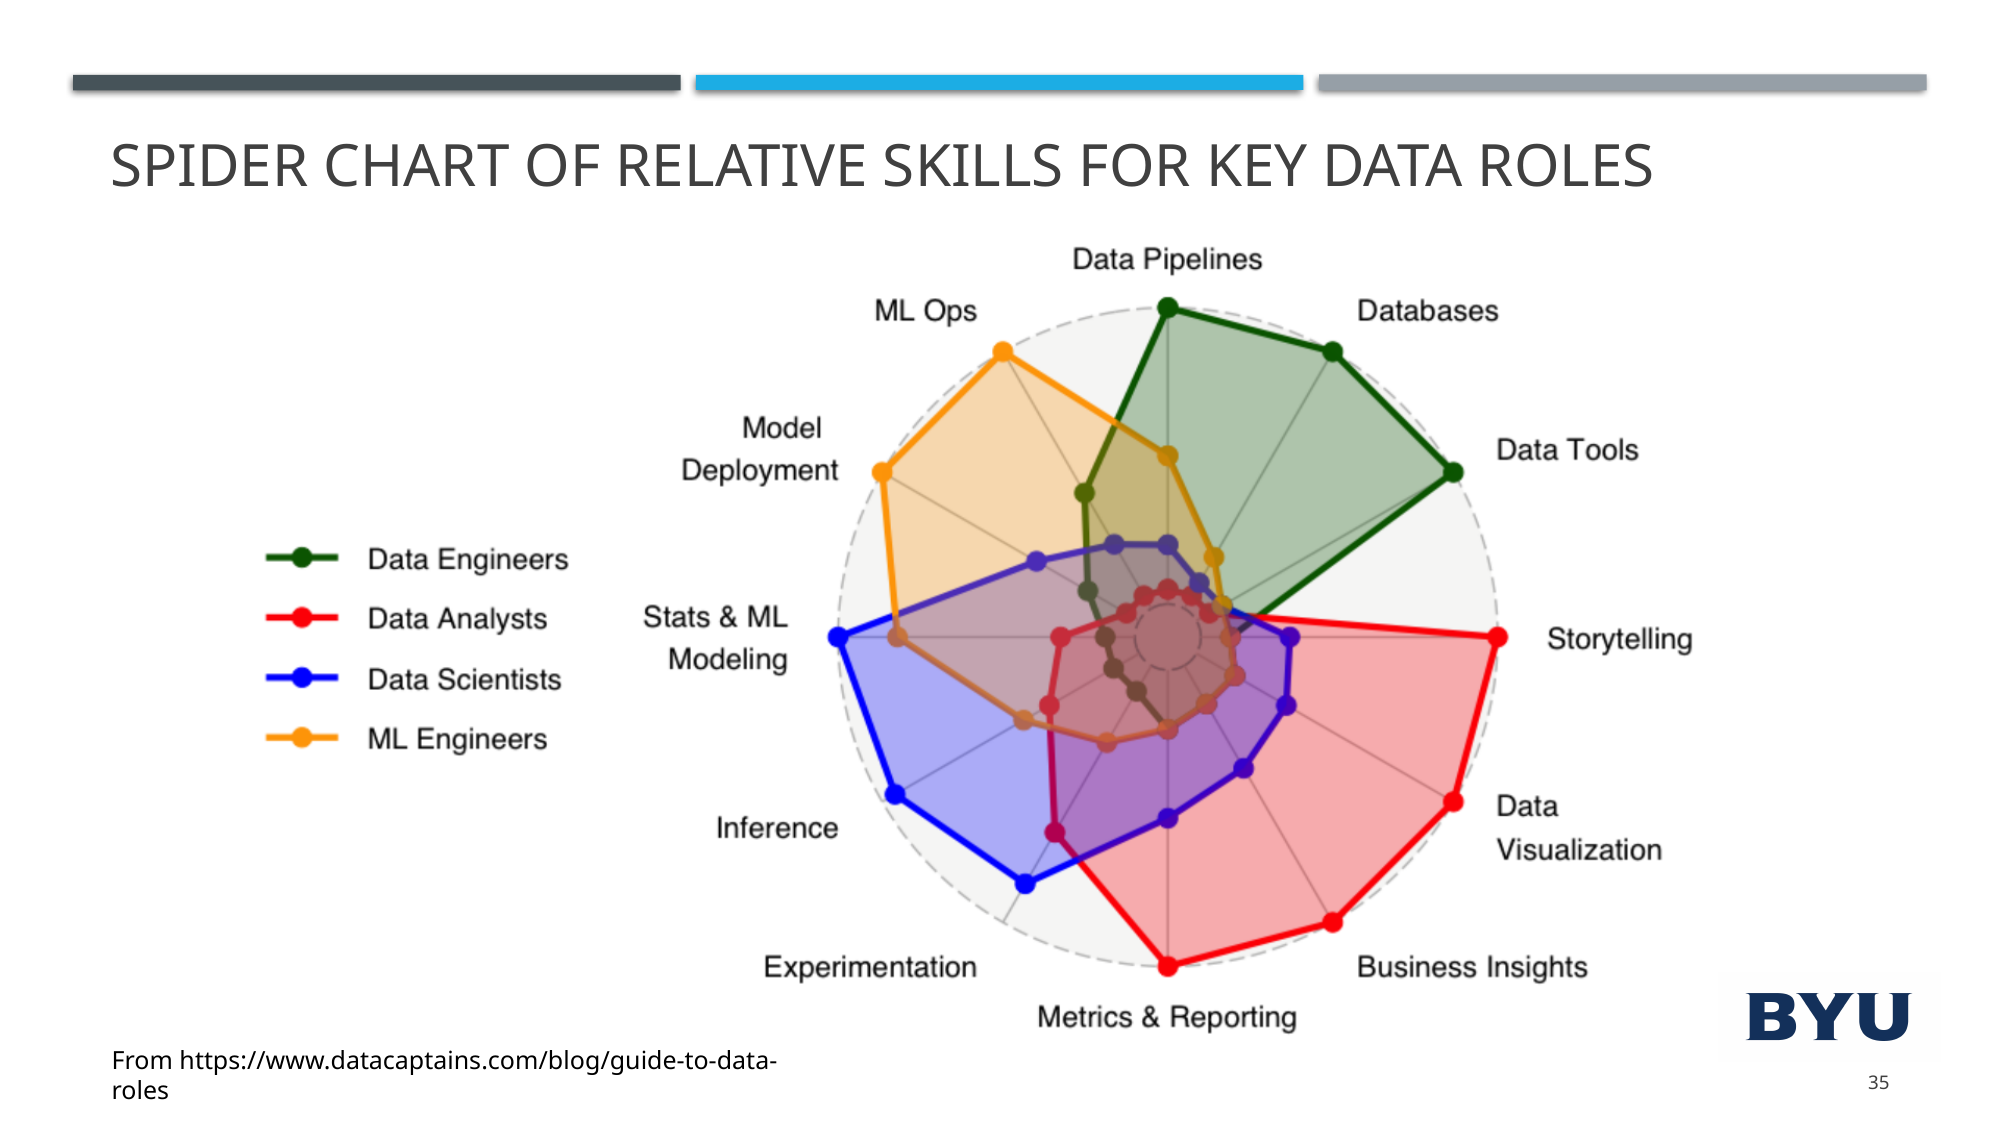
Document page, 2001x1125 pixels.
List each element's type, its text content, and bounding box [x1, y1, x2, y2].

text_box From https://www.datacaptains.com/blog/guide-to-data-roles [96, 1037, 826, 1112]
title Spider chart of relative skills for key data roles [95, 115, 1905, 206]
picture [1718, 972, 1941, 1062]
picture [253, 217, 1700, 1042]
slide_number 35 [1732, 1053, 1905, 1114]
